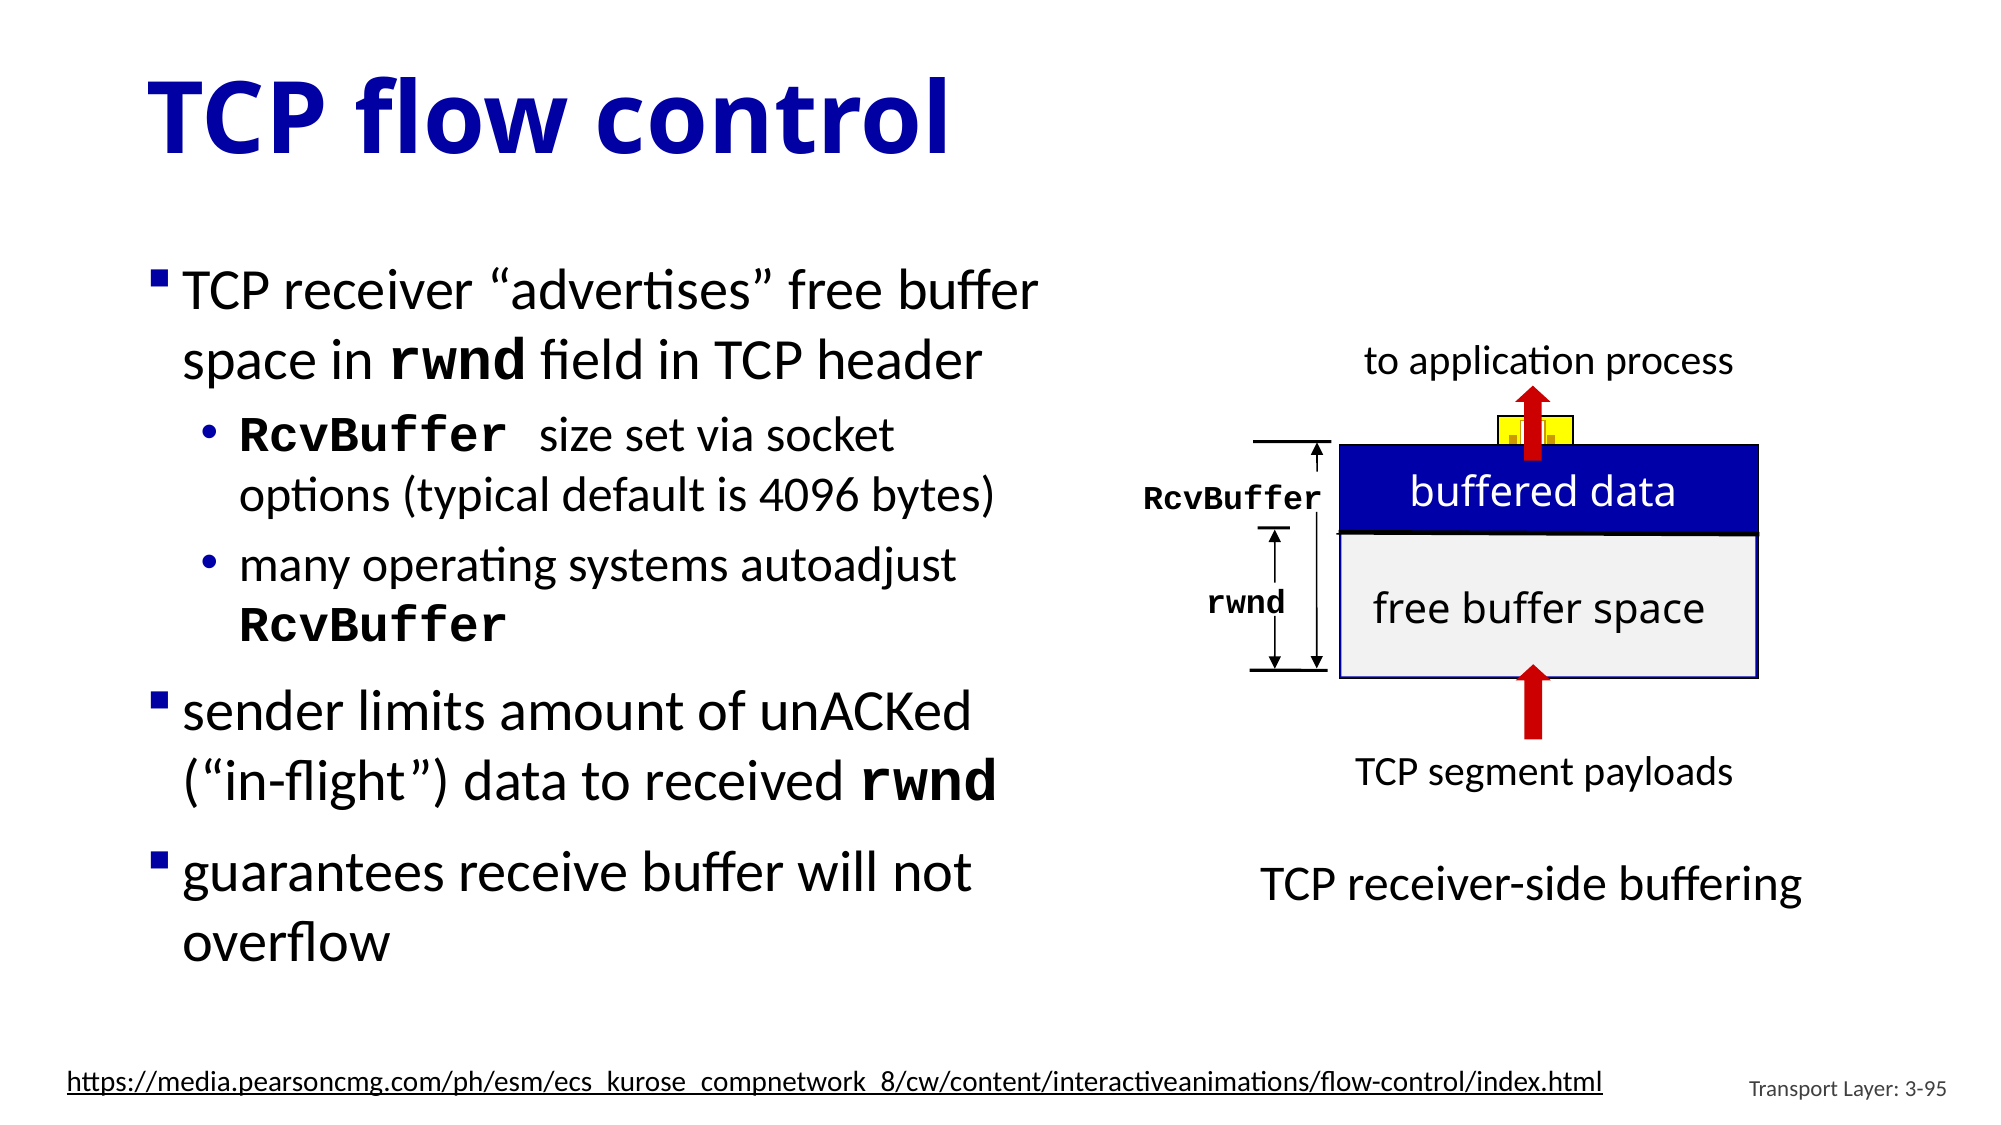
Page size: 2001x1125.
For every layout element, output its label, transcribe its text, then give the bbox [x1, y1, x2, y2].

text_box TCP receiver-side buffering [1245, 842, 1818, 918]
title TCP flow control [131, 47, 2000, 195]
text_box to application process [1348, 325, 1750, 385]
text_box TCP receiver “advertises” free buffer space in rwnd field in TCP header RcvBuffer size set via socket options (typical default is 4096 bytes) many operating systems autoadjust RcvBuffer sender limits amount of unACKed (“in-flight”) data to received rwnd guarantees receive buffer will not overflow [109, 243, 1066, 1049]
text_box https://media.pearsoncmg.com/ph/esm/ecs_kurose_compnetwork_8/cw/content/interactiveanimations/flow-control/index.html [51, 1054, 1898, 1105]
text_box [1268, 529, 1281, 583]
slide_number Transport Layer: 3-95 [1512, 1056, 1963, 1117]
text_box [1310, 524, 1323, 669]
text_box [1310, 442, 1324, 468]
text_box [1268, 615, 1281, 669]
text_box RcvBuffer [1128, 468, 1336, 524]
text_box rwnd [1191, 573, 1301, 628]
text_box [1336, 385, 1760, 740]
text_box TCP segment payloads [1340, 740, 1749, 801]
